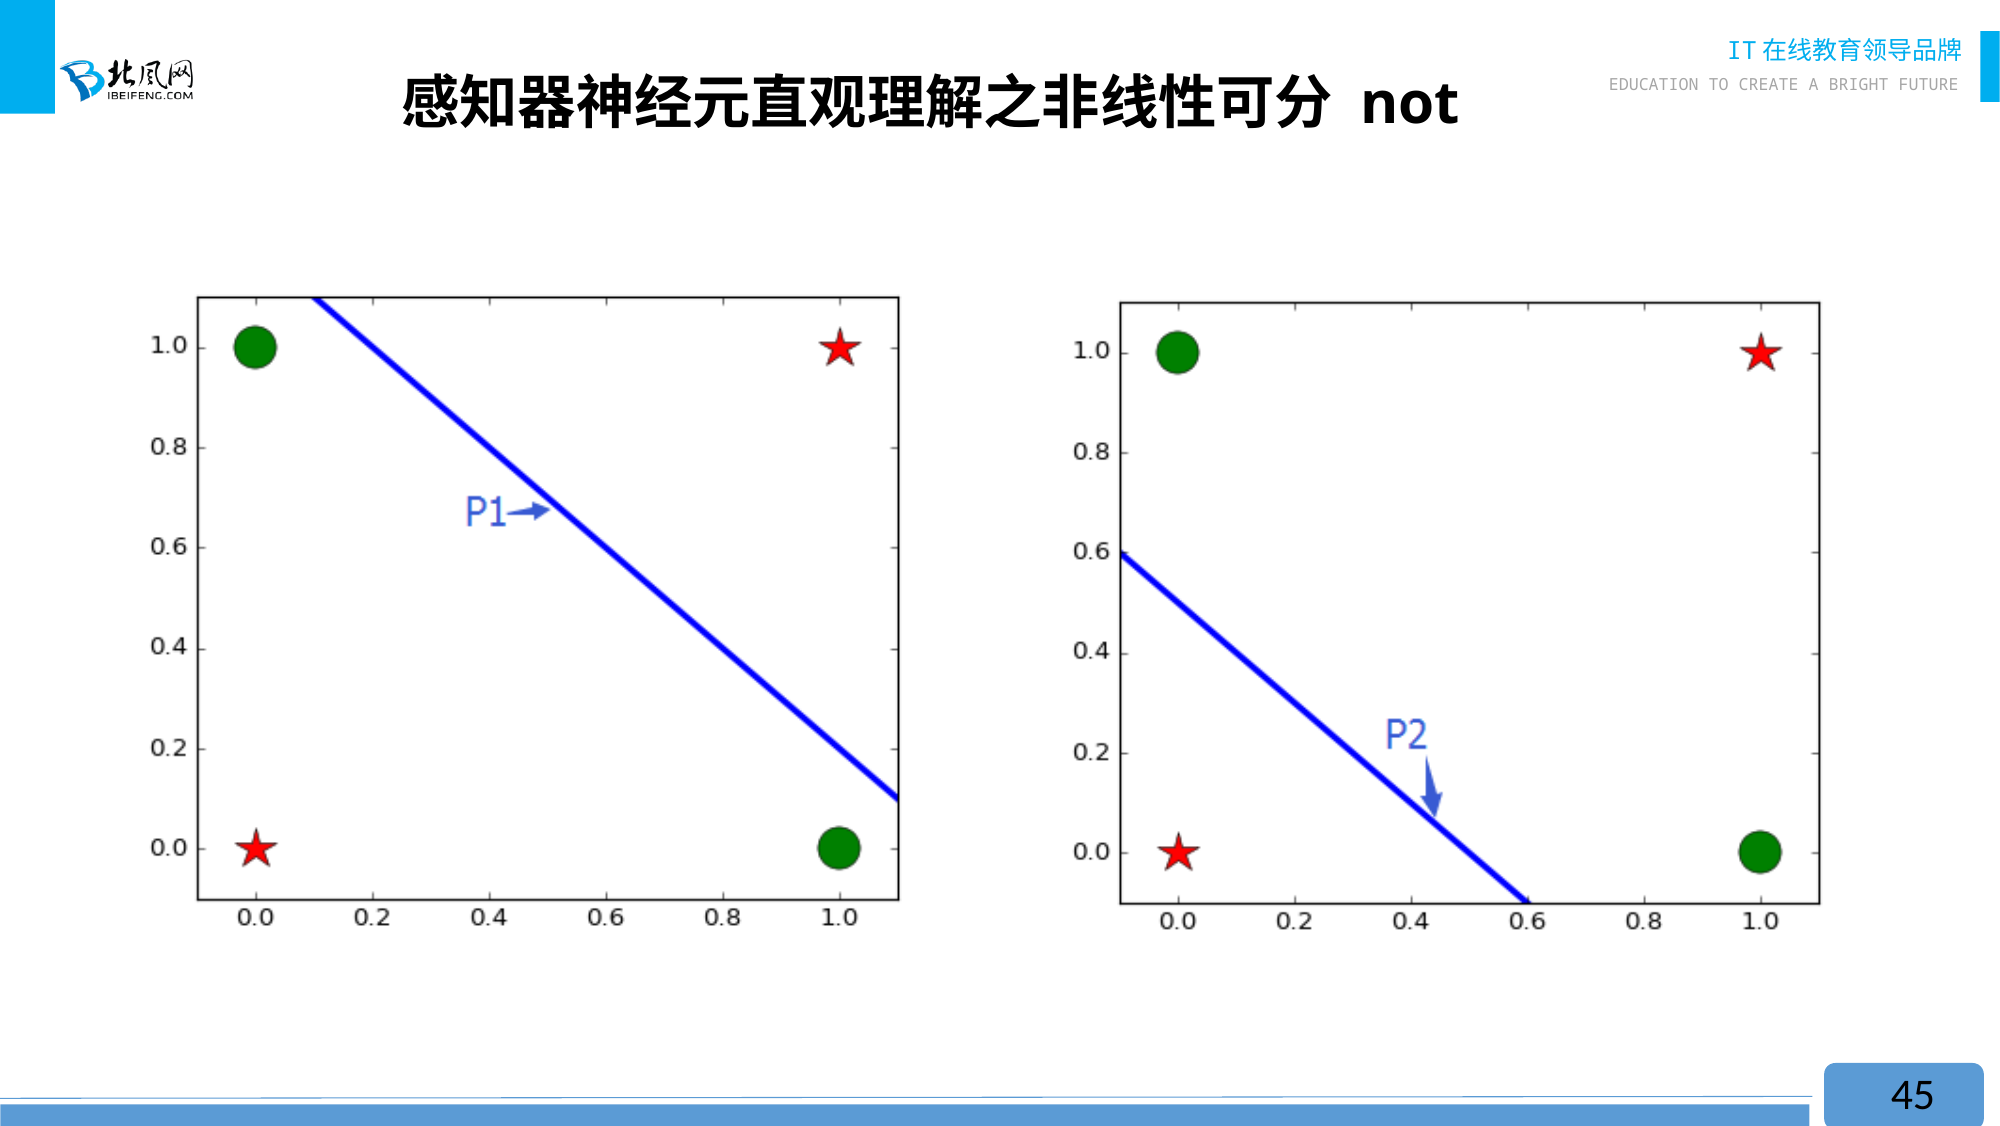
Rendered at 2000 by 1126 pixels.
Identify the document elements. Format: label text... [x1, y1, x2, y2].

title 感知器神经元直观理解之非线性可分 not [255, 42, 1606, 167]
picture [56, 54, 198, 103]
picture [121, 248, 930, 954]
picture [1041, 261, 1879, 954]
